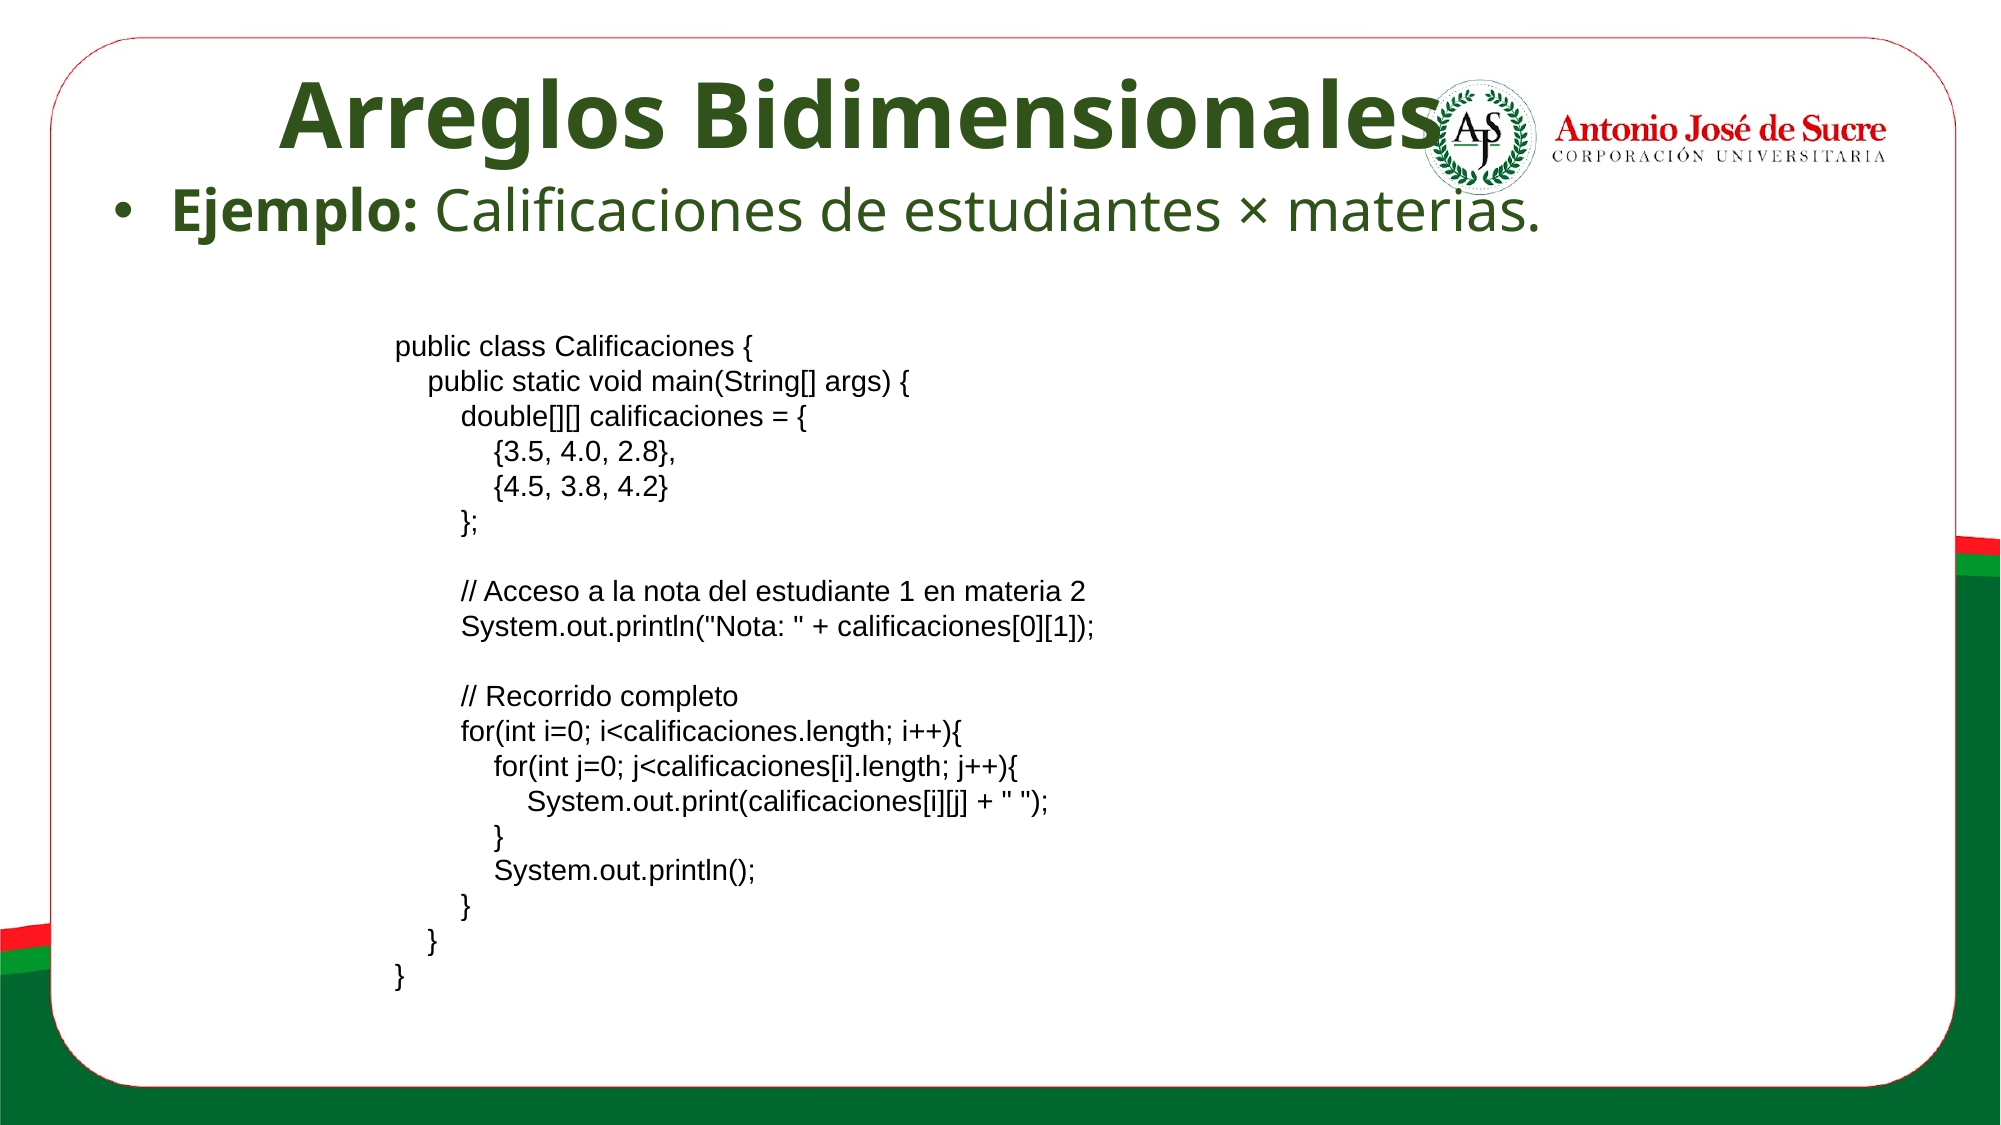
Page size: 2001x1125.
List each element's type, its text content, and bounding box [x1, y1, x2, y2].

picture [0, 0, 2001, 1125]
text_box public class Calificaciones { public static void main(String[] args) { double[][] calificaciones = { {3.5, 4.0, 2.8}, {4.5, 3.8, 4.2} }; // Acceso a la nota del estudiante 1 en materia 2 System.out.println("Nota: " + calificaciones[0][1]); // Recorrido completo for(int i=0; i<calificaciones.length; i++){ for(int j=0; j<calificaciones[i].length; j++){ System.out.print(calificaciones[i][j] + " "); } System.out.println(); } } } [380, 319, 1731, 999]
list Ejemplo: Calificaciones de estudiantes × materias. [80, 173, 1764, 304]
title Arreglos Bidimensionales [0, 65, 1725, 283]
